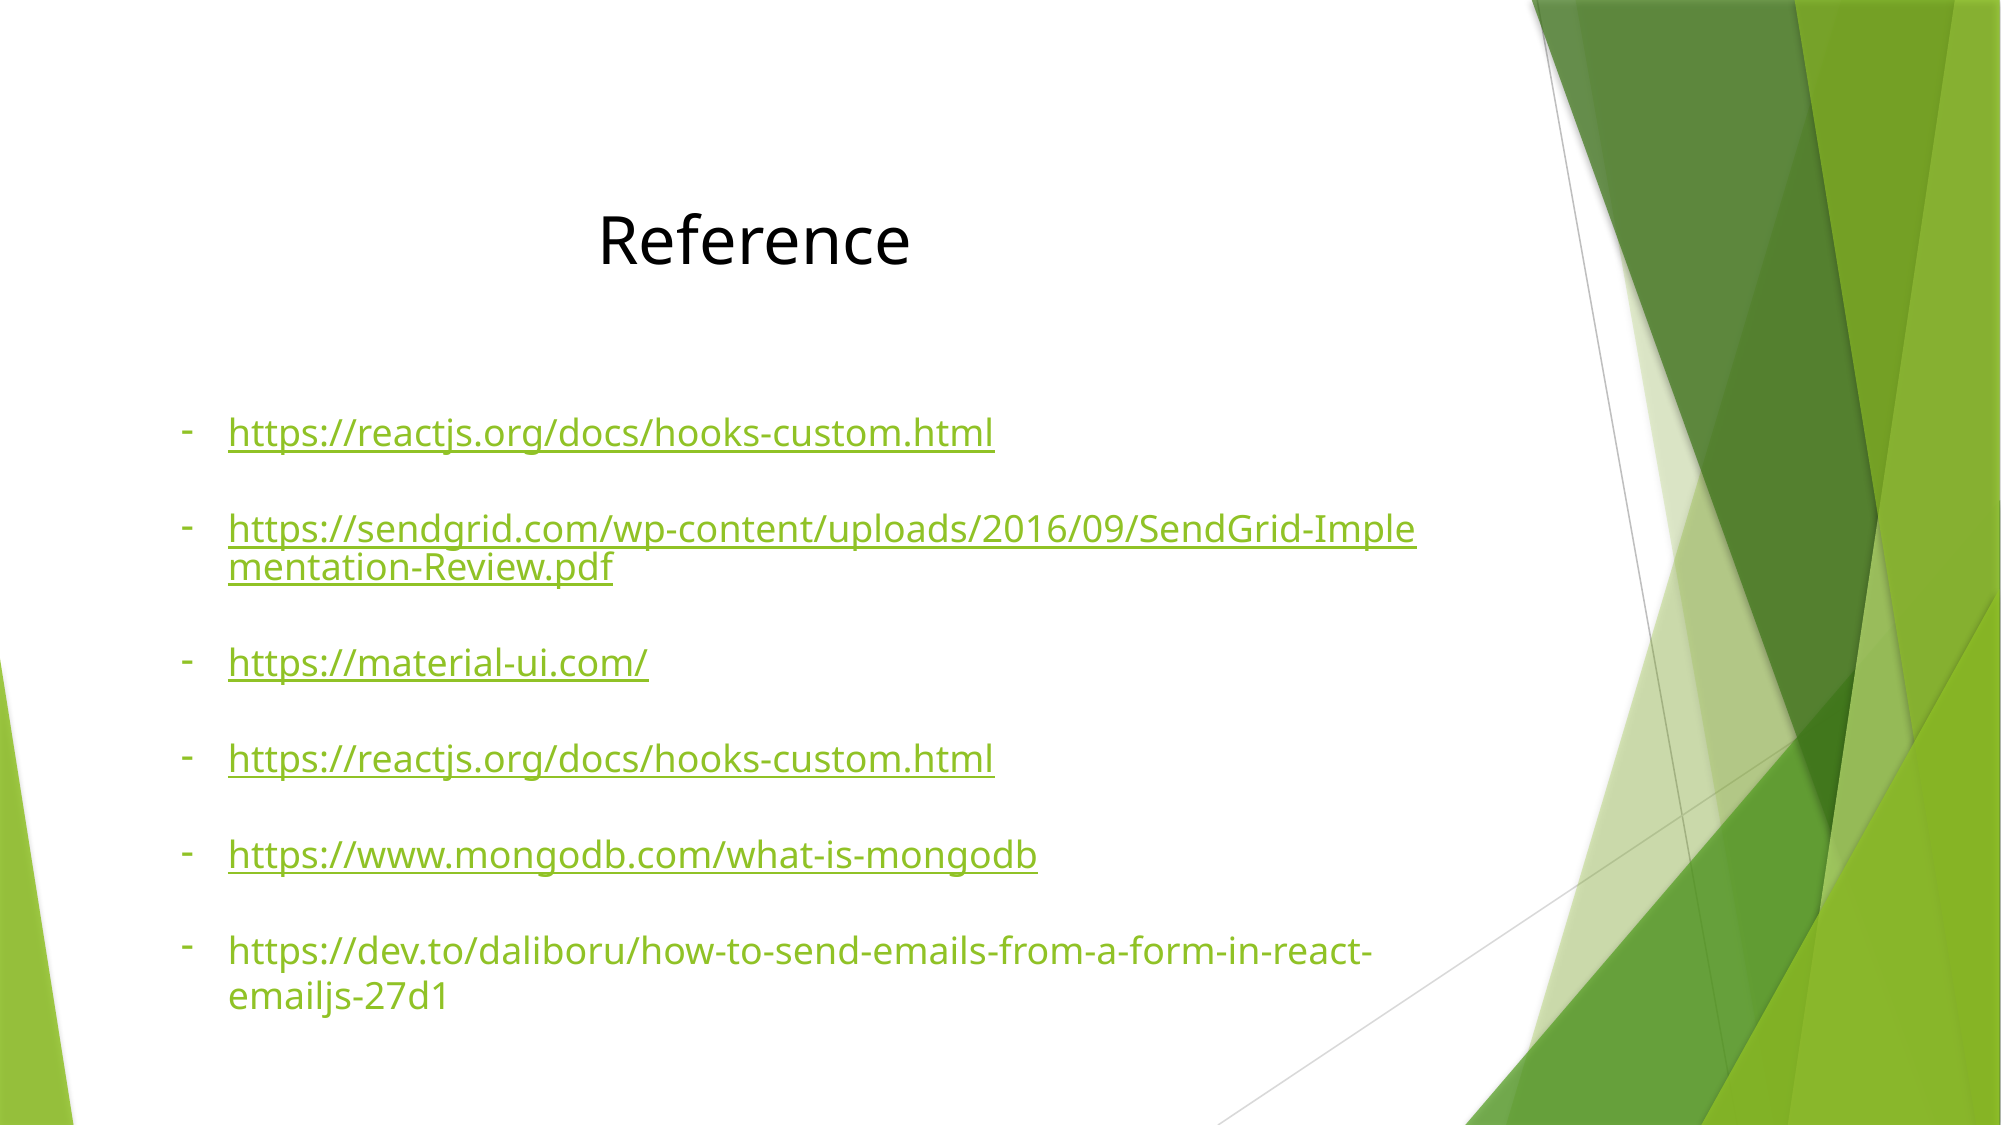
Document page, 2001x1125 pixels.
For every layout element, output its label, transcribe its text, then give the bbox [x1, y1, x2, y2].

text_box https://reactjs.org/docs/hooks-custom.html https://sendgrid.com/wp-content/uploads/2016/09/SendGrid-Implementation-Review.pdf https://material-ui.com/ https://reactjs.org/docs/hooks-custom.html https://www.mongodb.com/what-is-mongodb https://dev.to/daliboru/how-to-send-emails-from-a-form-in-react-emailjs-27d1 [166, 401, 1463, 987]
text_box Reference [582, 190, 933, 285]
